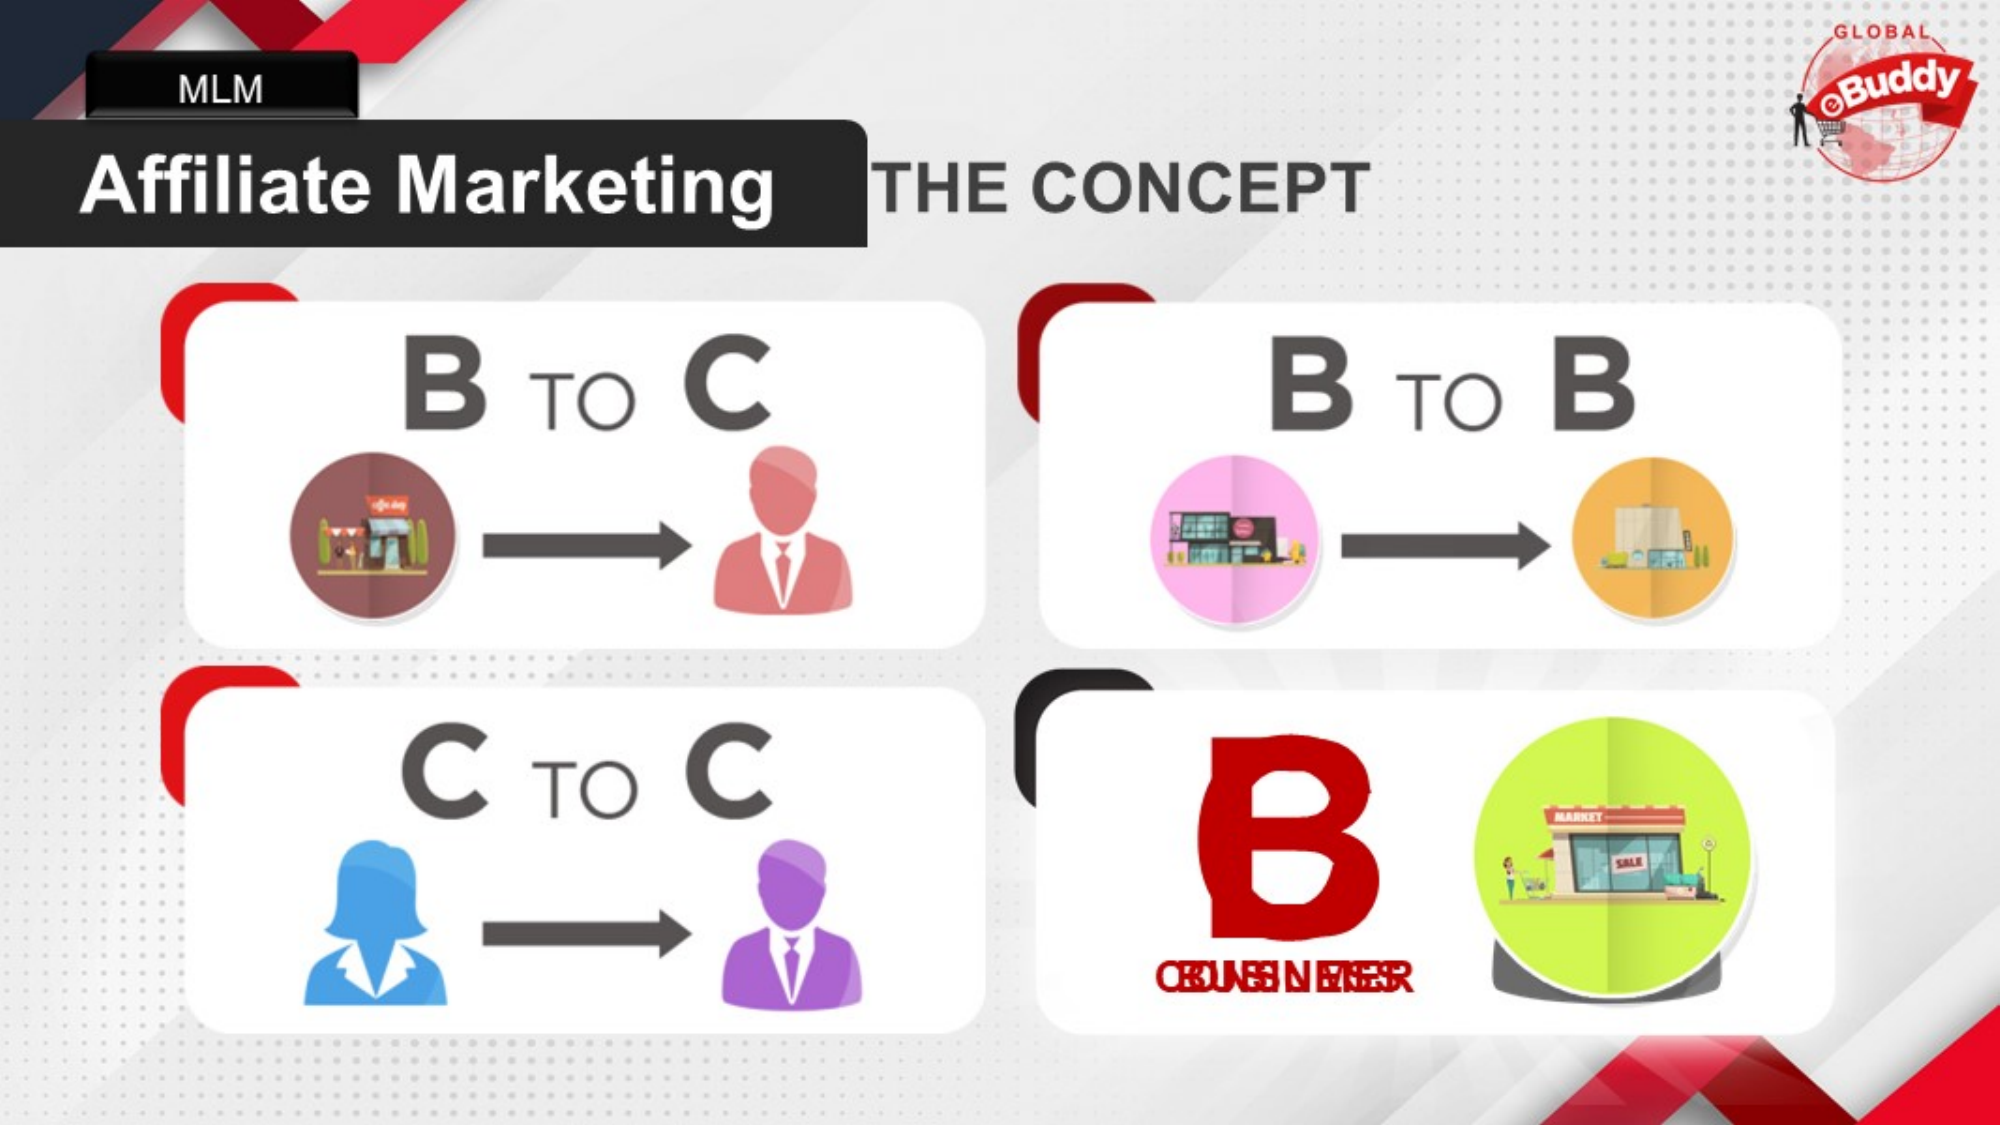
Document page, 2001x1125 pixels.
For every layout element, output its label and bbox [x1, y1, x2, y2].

list [0, 0, 2000, 1125]
